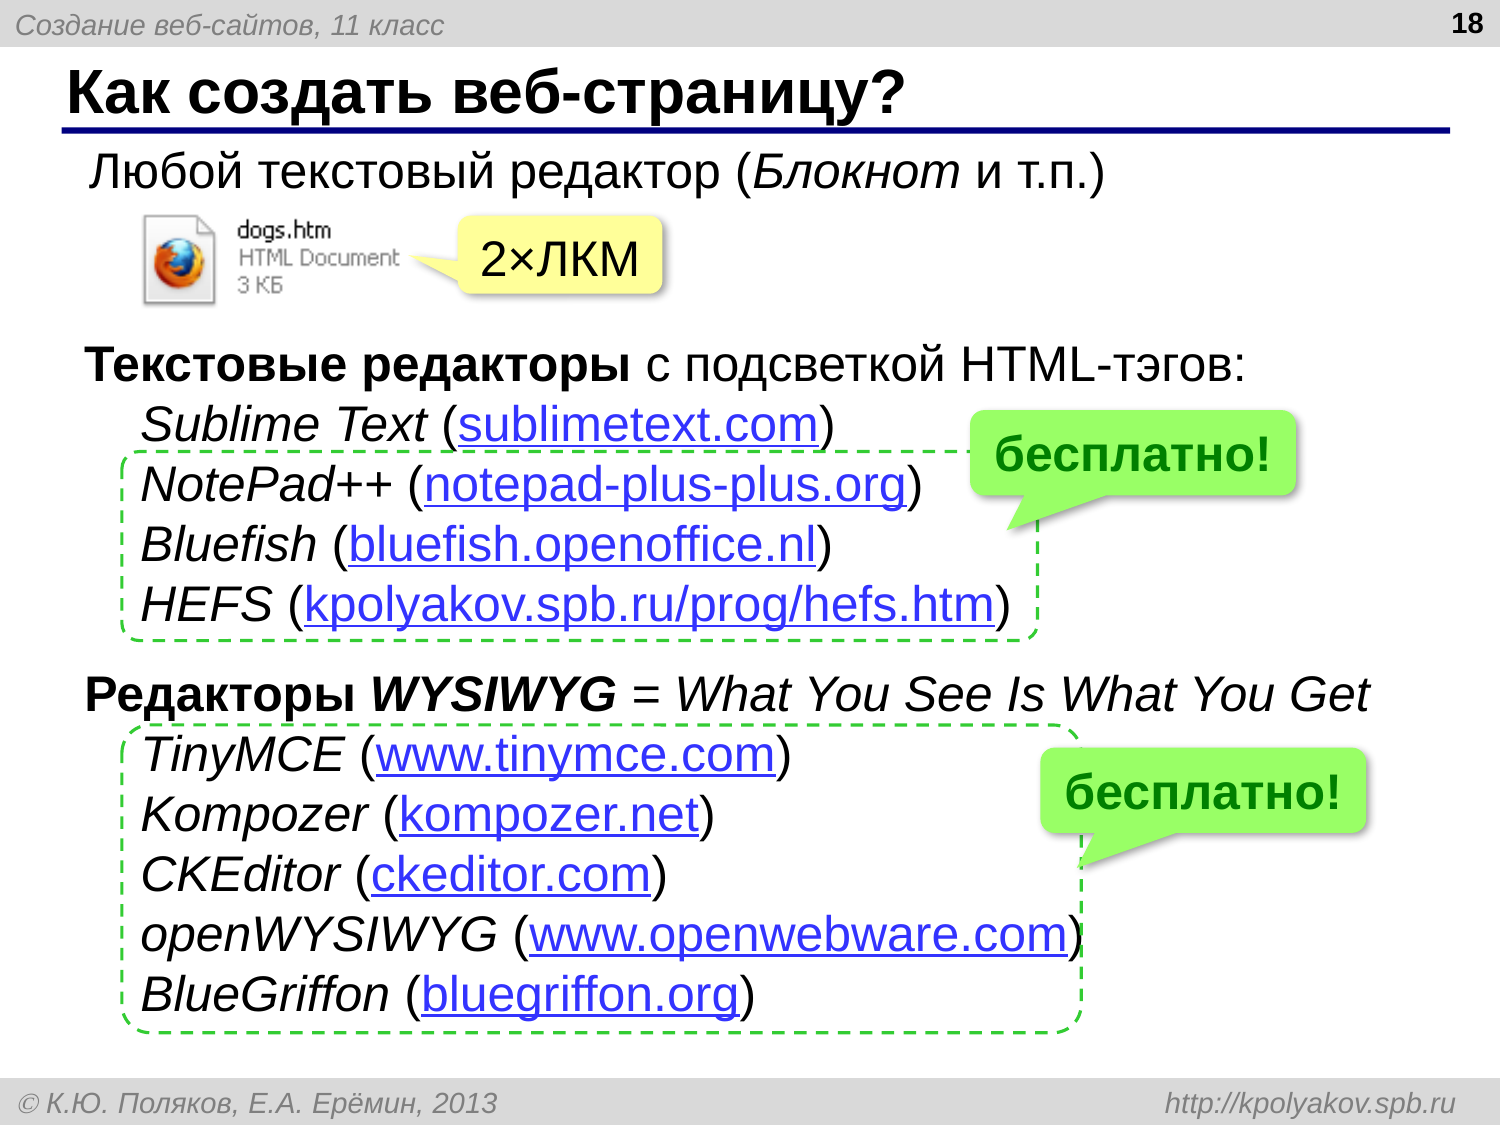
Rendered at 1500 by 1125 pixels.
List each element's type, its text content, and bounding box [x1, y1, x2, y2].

slide_number 18 [1148, 0, 1500, 75]
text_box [121, 724, 1367, 1033]
title Как создать веб-страницу? [51, 49, 1425, 127]
picture [134, 205, 402, 317]
text_box Любой текстовый редактор (Блокнот и т.п.) [74, 130, 1122, 206]
text_box Текстовые редакторы с подсветкой HTML-тэгов: Sublime Text (sublimetext.com) NotePad++ (notepad-plus-plus.org) Bluefish (bluefish.openoffice.nl) HEFS (kpolyakov.spb.ru/prog/hefs.htm) [69, 324, 1262, 640]
text_box Редакторы WYSIWYG = What You See Is What You Get TinyMCE (www.tinymce.com) Kompozer (kompozer.net) CKEditor (ckeditor.com) openWYSIWYG (www.openwebware.com) BlueGriffon (bluegriffon.org) [69, 654, 1386, 1029]
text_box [121, 409, 1297, 641]
text_box 2×ЛКМ [408, 215, 663, 294]
